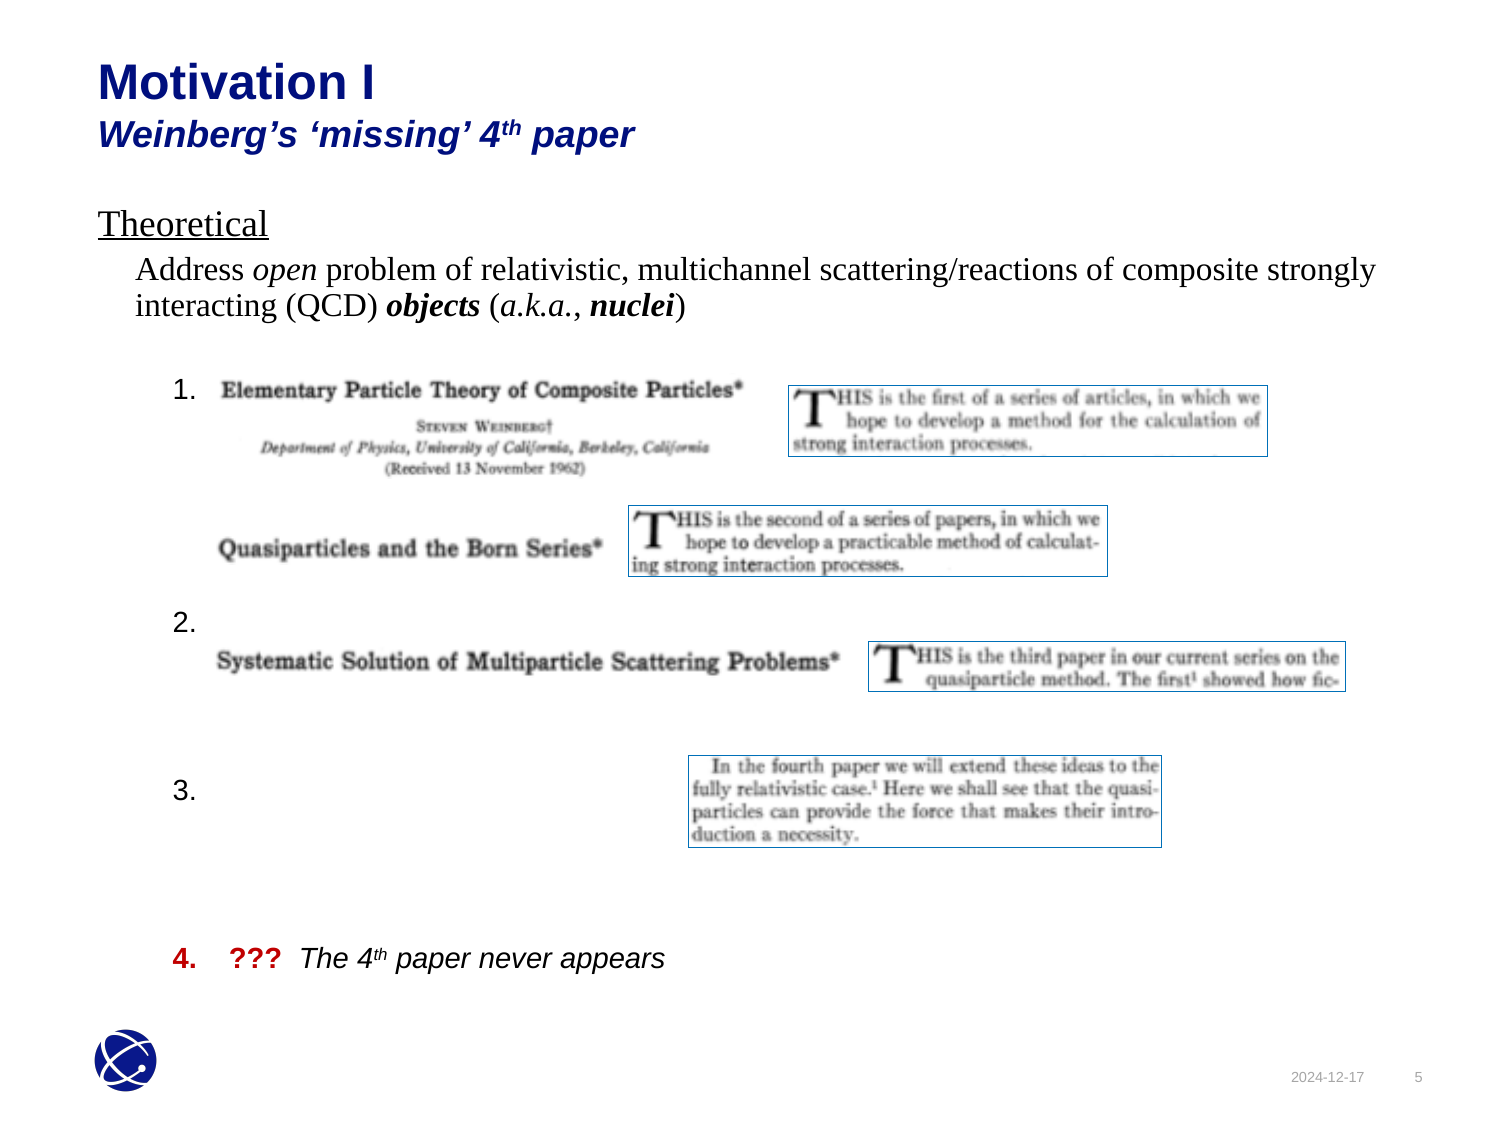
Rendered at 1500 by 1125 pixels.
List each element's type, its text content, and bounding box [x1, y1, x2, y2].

list Theoretical Address open problem of relativistic, multichannel scattering/reactions of composite strongly interacting (QCD) objects (a.k.a., nuclei) ??? The 4th paper never appears Phenomenological R-matrix parametrization of light-element scattering/reactions (largely non-relativistic) may give clues about the more general problem [97, 198, 1409, 1015]
list Motivation I Weinberg’s ‘missing’ 4th paper [97, 49, 1409, 196]
picture [213, 373, 757, 479]
picture [868, 641, 1346, 692]
picture [788, 385, 1268, 457]
picture [213, 535, 606, 565]
picture [213, 646, 847, 678]
picture [90, 1025, 161, 1096]
picture [688, 755, 1162, 848]
picture [628, 505, 1108, 577]
